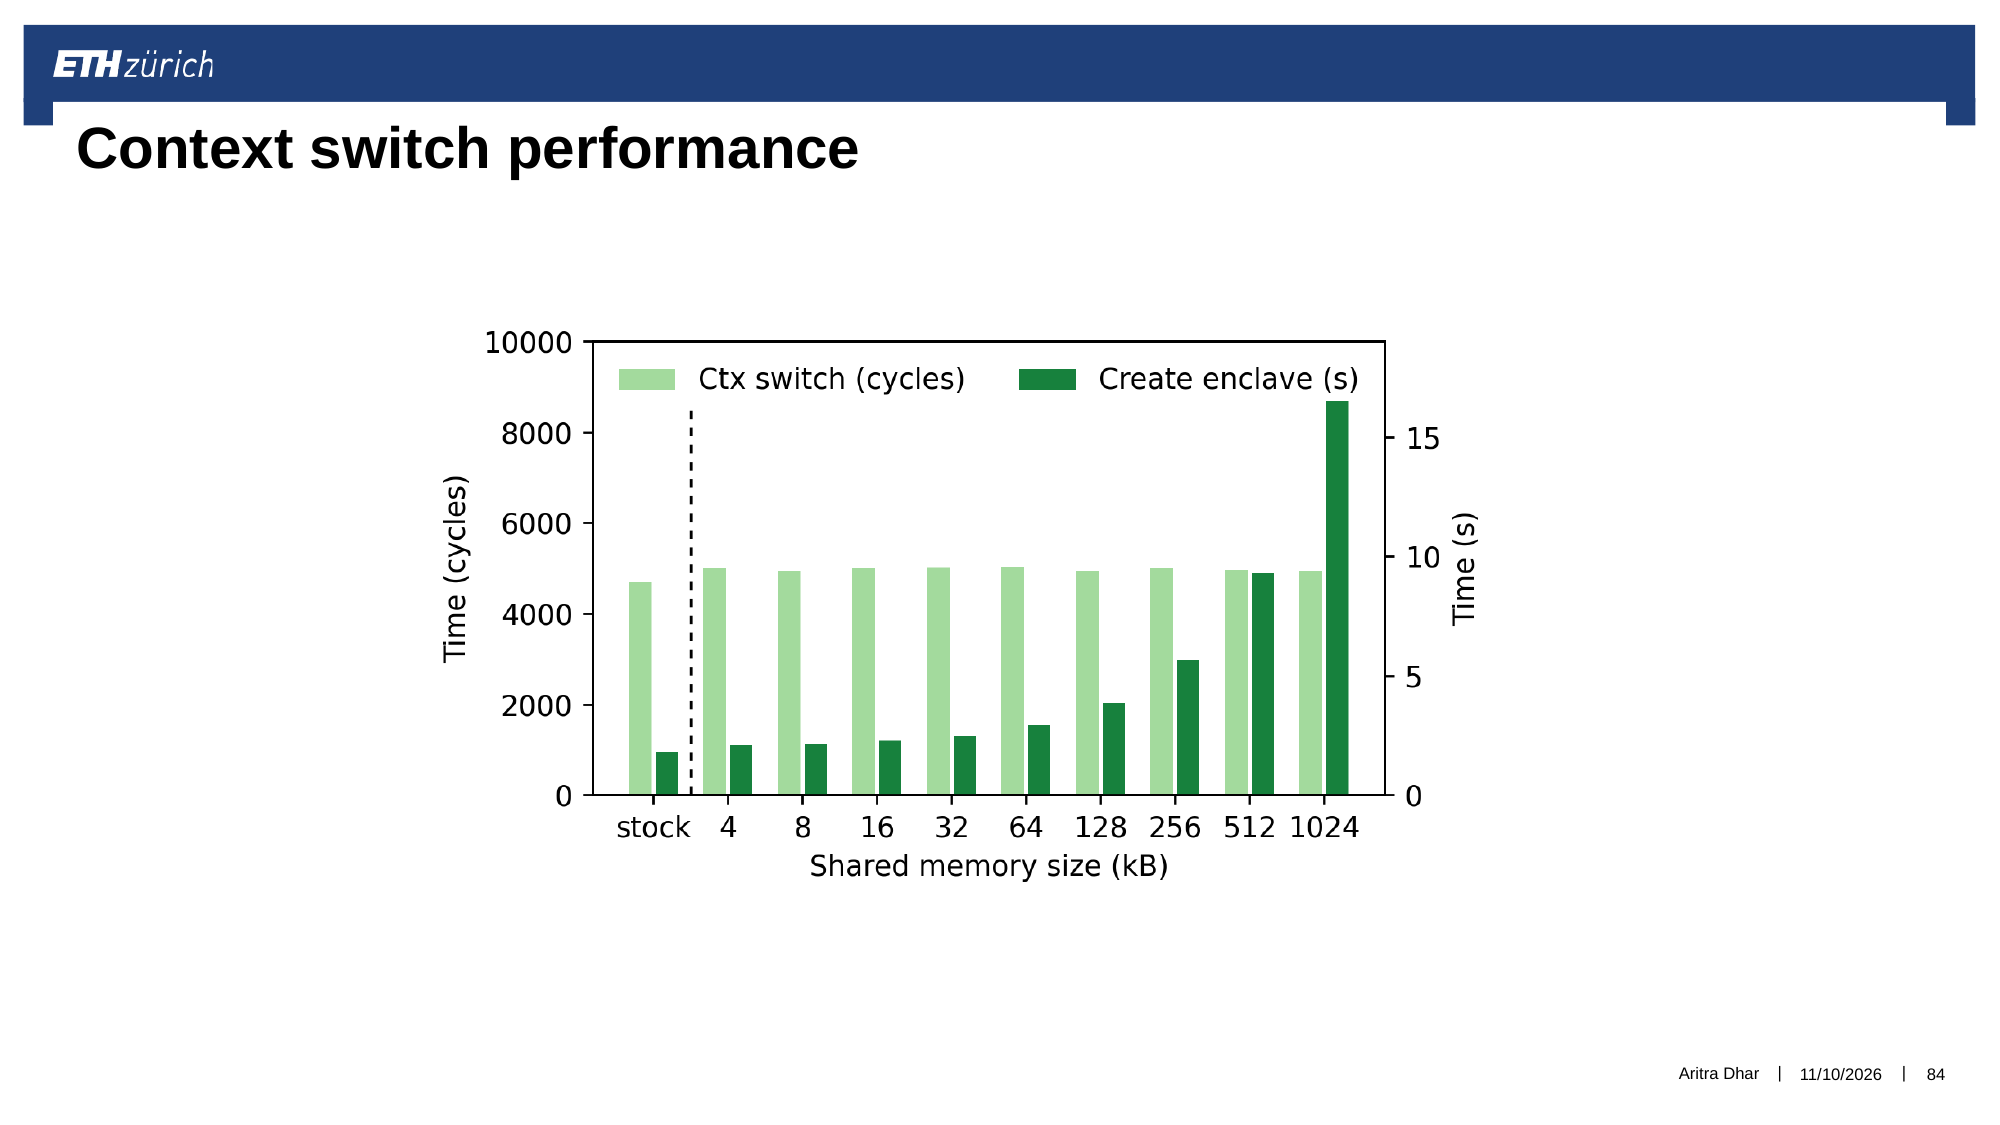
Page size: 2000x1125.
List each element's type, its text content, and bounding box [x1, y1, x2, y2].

footer Aritra Dhar [999, 1034, 1760, 1111]
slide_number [1790, 1034, 1892, 1112]
title Context switch performance [53, 101, 1946, 262]
picture [411, 299, 1538, 914]
slide_number 84 [1906, 1034, 1966, 1112]
